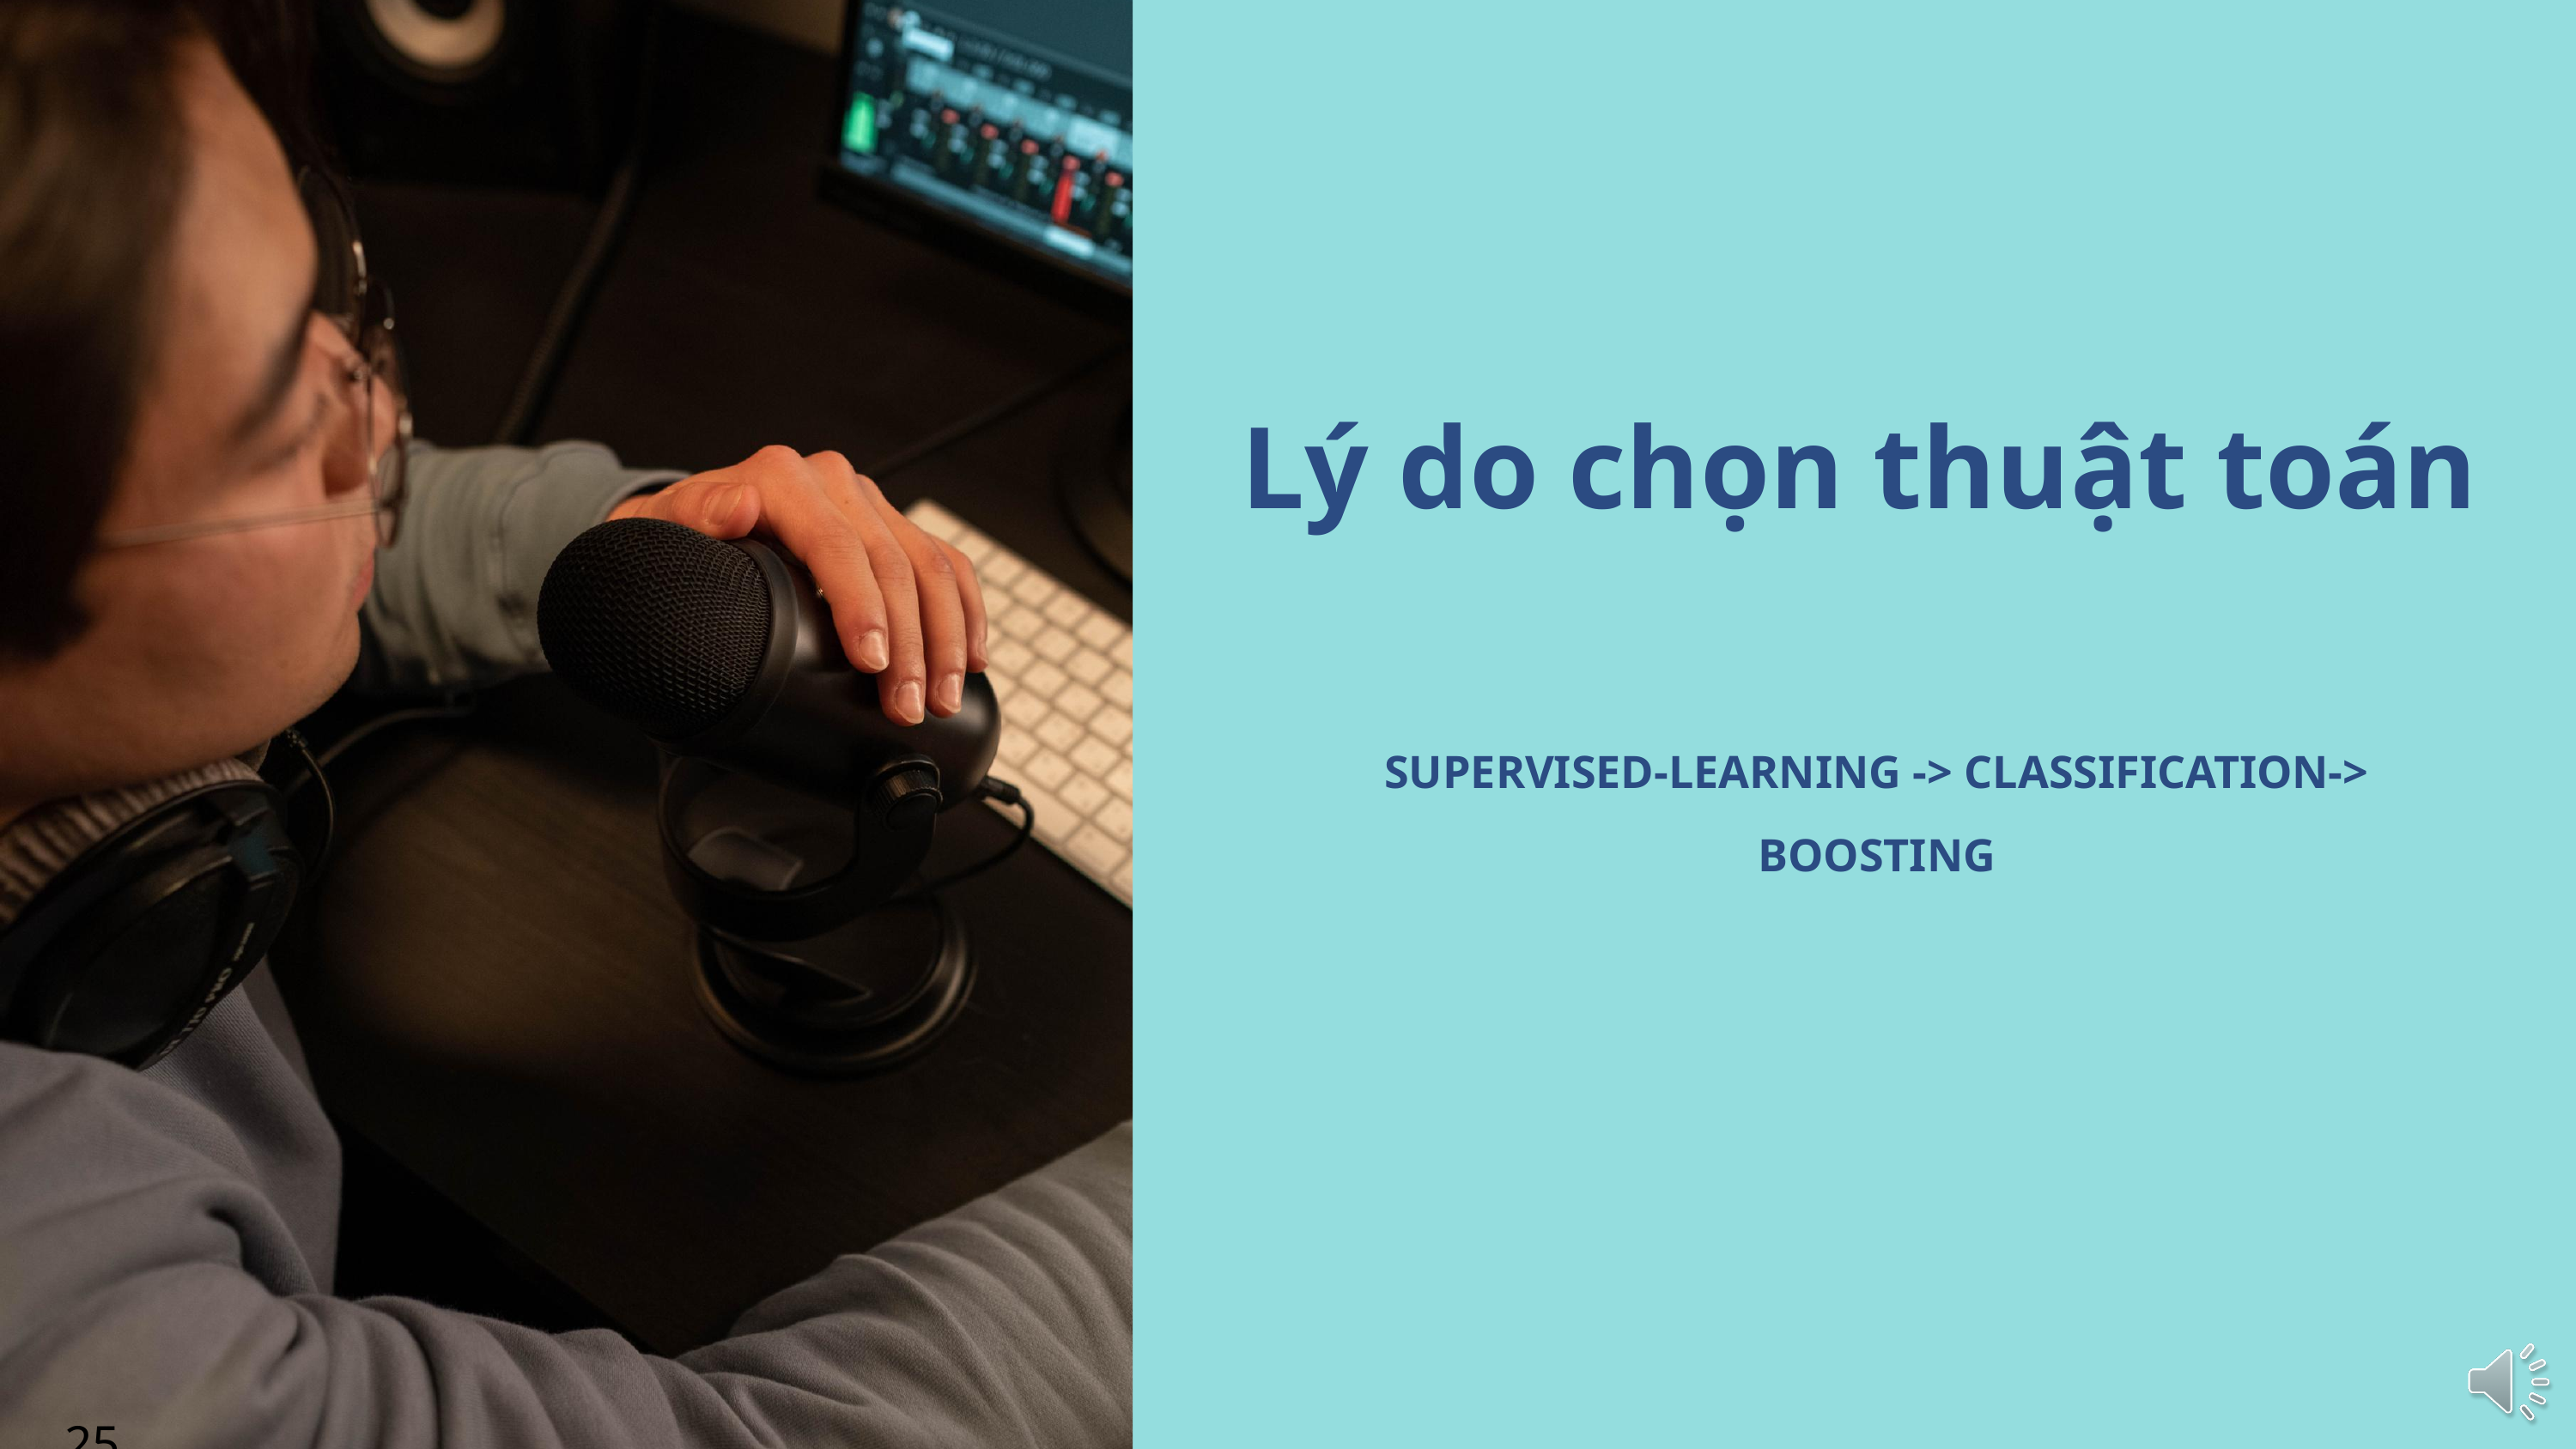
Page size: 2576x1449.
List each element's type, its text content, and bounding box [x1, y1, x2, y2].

picture [2468, 1341, 2555, 1428]
text_box 25. [0, 1389, 198, 1449]
text_box Lý do chọn thuật toán [1165, 367, 2554, 531]
text_box [0, 0, 1133, 1449]
text_box SUPERVISED-LEARNING -> CLASSIFICATION-> BOOSTING [1288, 713, 2466, 882]
